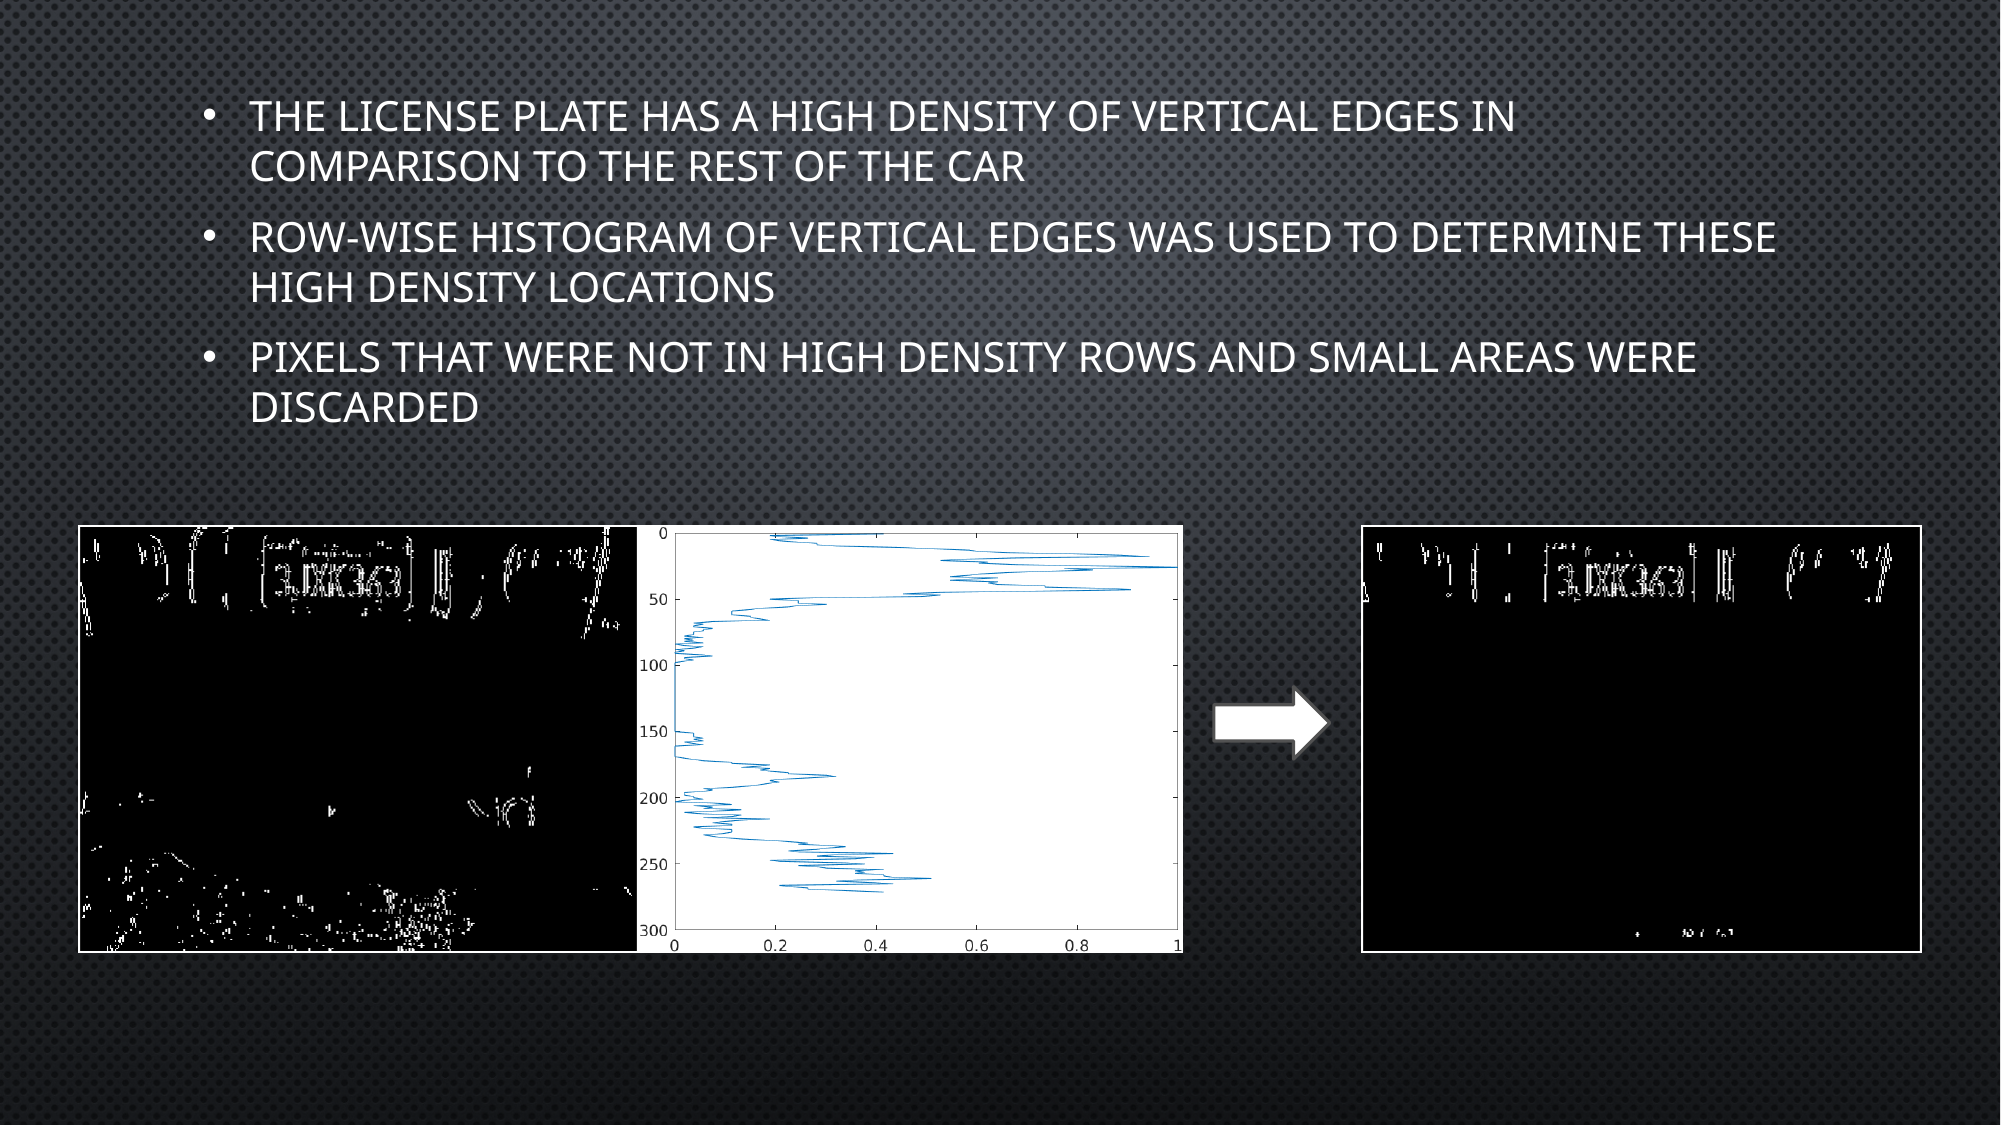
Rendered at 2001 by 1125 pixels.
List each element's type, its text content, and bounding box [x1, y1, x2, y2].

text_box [77, 525, 1922, 954]
list The license plate has a high density of vertical edges in comparison to the rest of the car Row-wise histogram of vertical edges was used to determine these high density locations Pixels that were not in high density rows and small areas were discarded [187, 35, 1813, 486]
